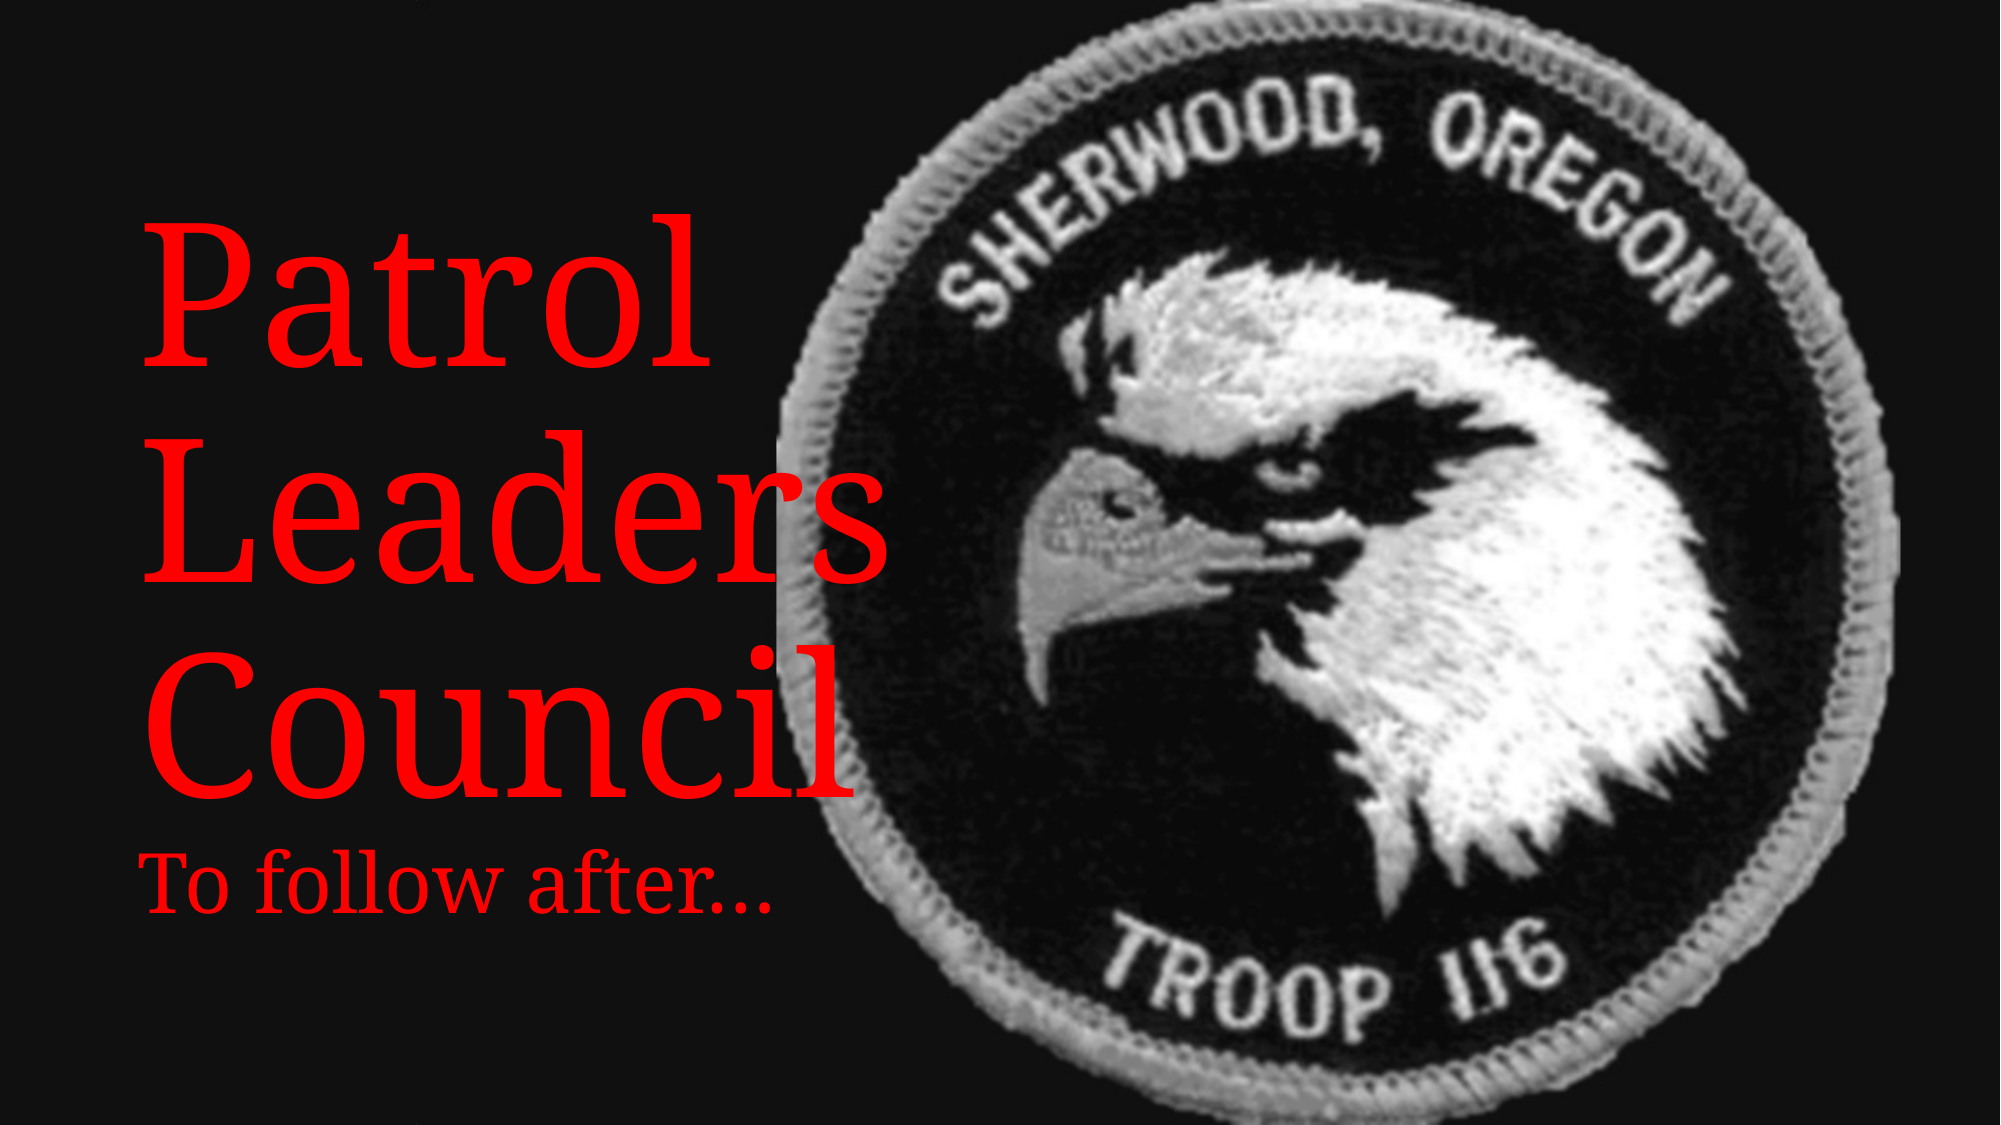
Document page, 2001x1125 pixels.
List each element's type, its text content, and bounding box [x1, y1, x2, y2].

text_box Patrol Leaders Council To follow after… [122, 260, 416, 865]
picture [416, 0, 2000, 1125]
